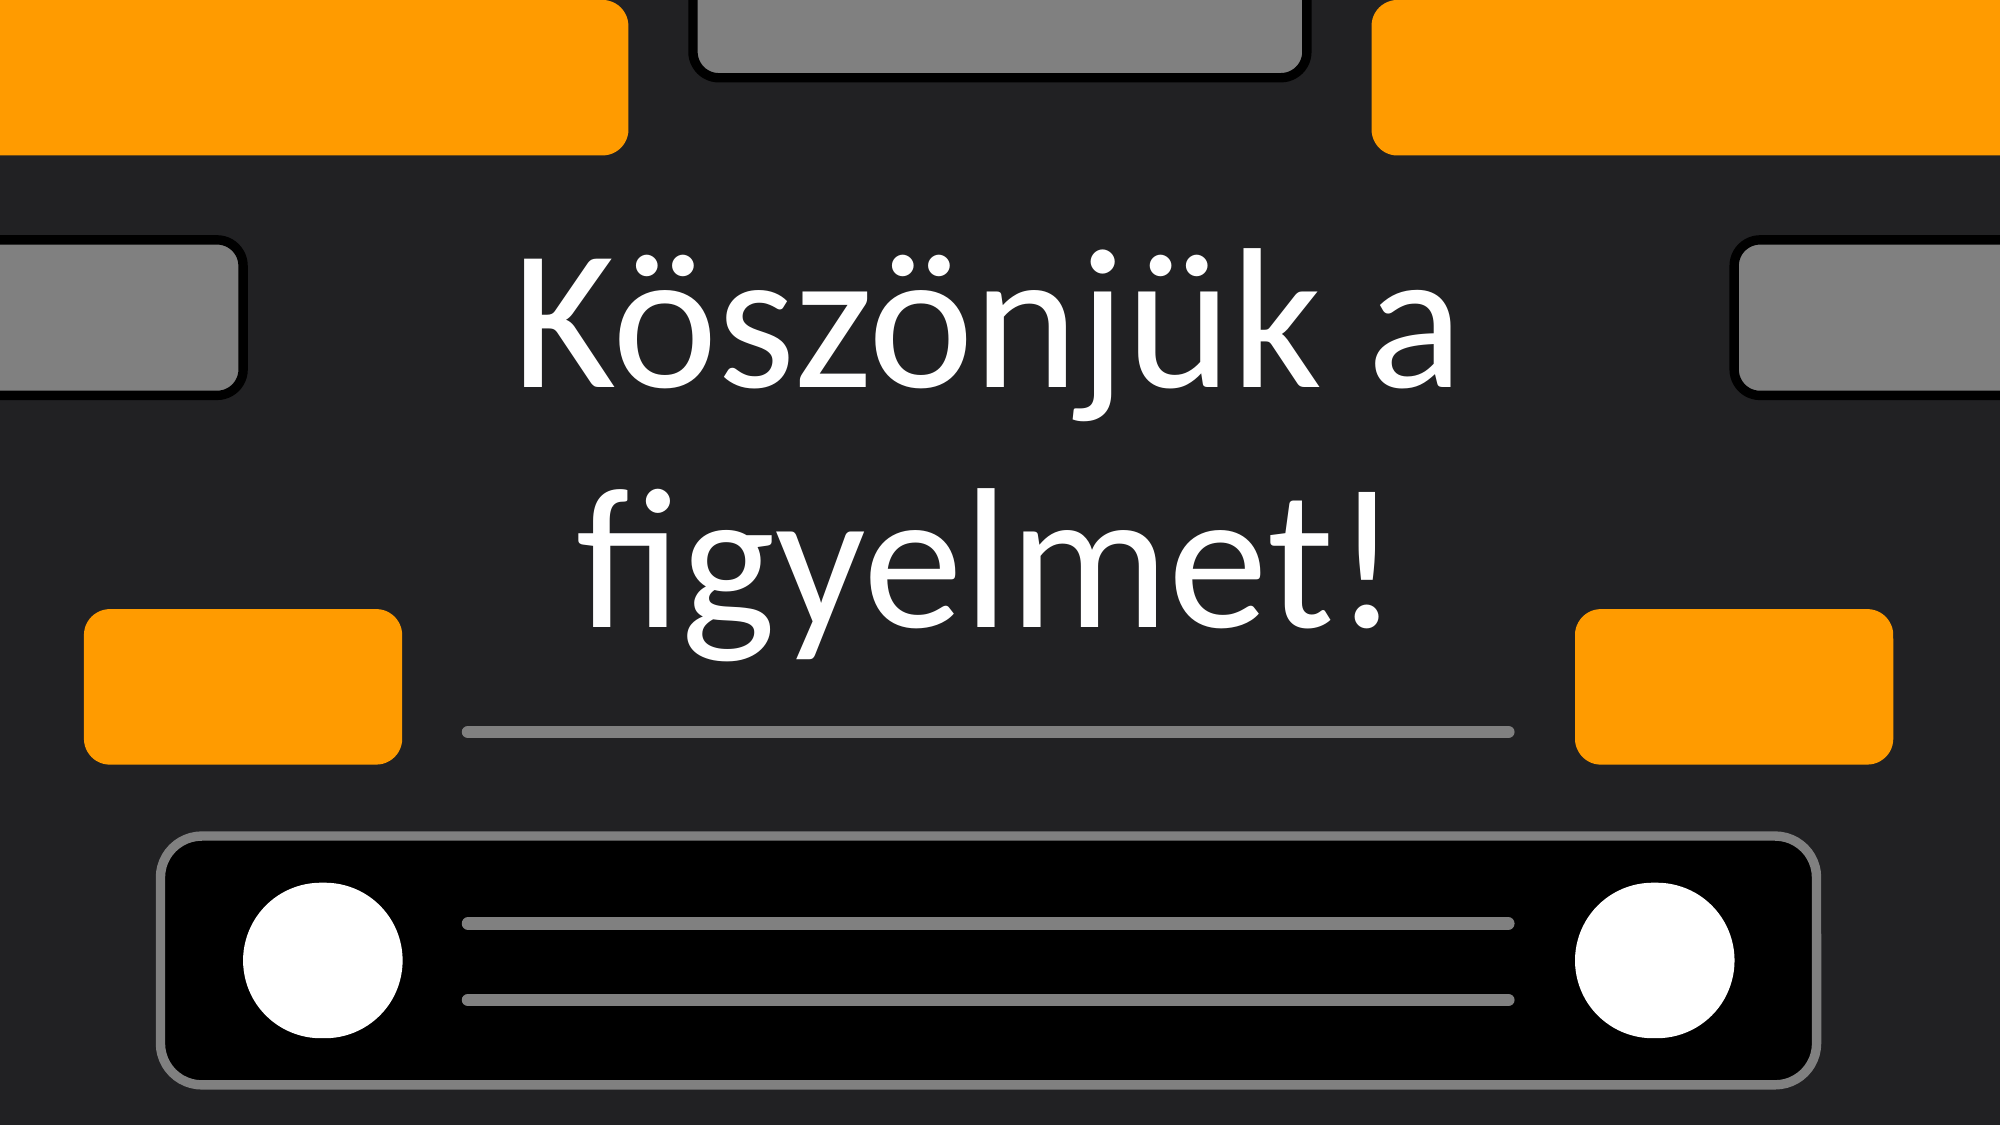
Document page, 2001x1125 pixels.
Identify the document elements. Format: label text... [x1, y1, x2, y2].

text_box [241, 881, 404, 1040]
text_box [159, 834, 1818, 1087]
text_box [1573, 607, 1895, 766]
text_box [0, 238, 245, 397]
text_box [0, 0, 630, 157]
text_box [691, 0, 1309, 80]
text_box [1370, 0, 2000, 157]
text_box [82, 607, 404, 766]
text_box Köszönjük a figyelmet! [389, 179, 1587, 675]
text_box [1573, 881, 1736, 1040]
text_box [1732, 238, 2000, 397]
